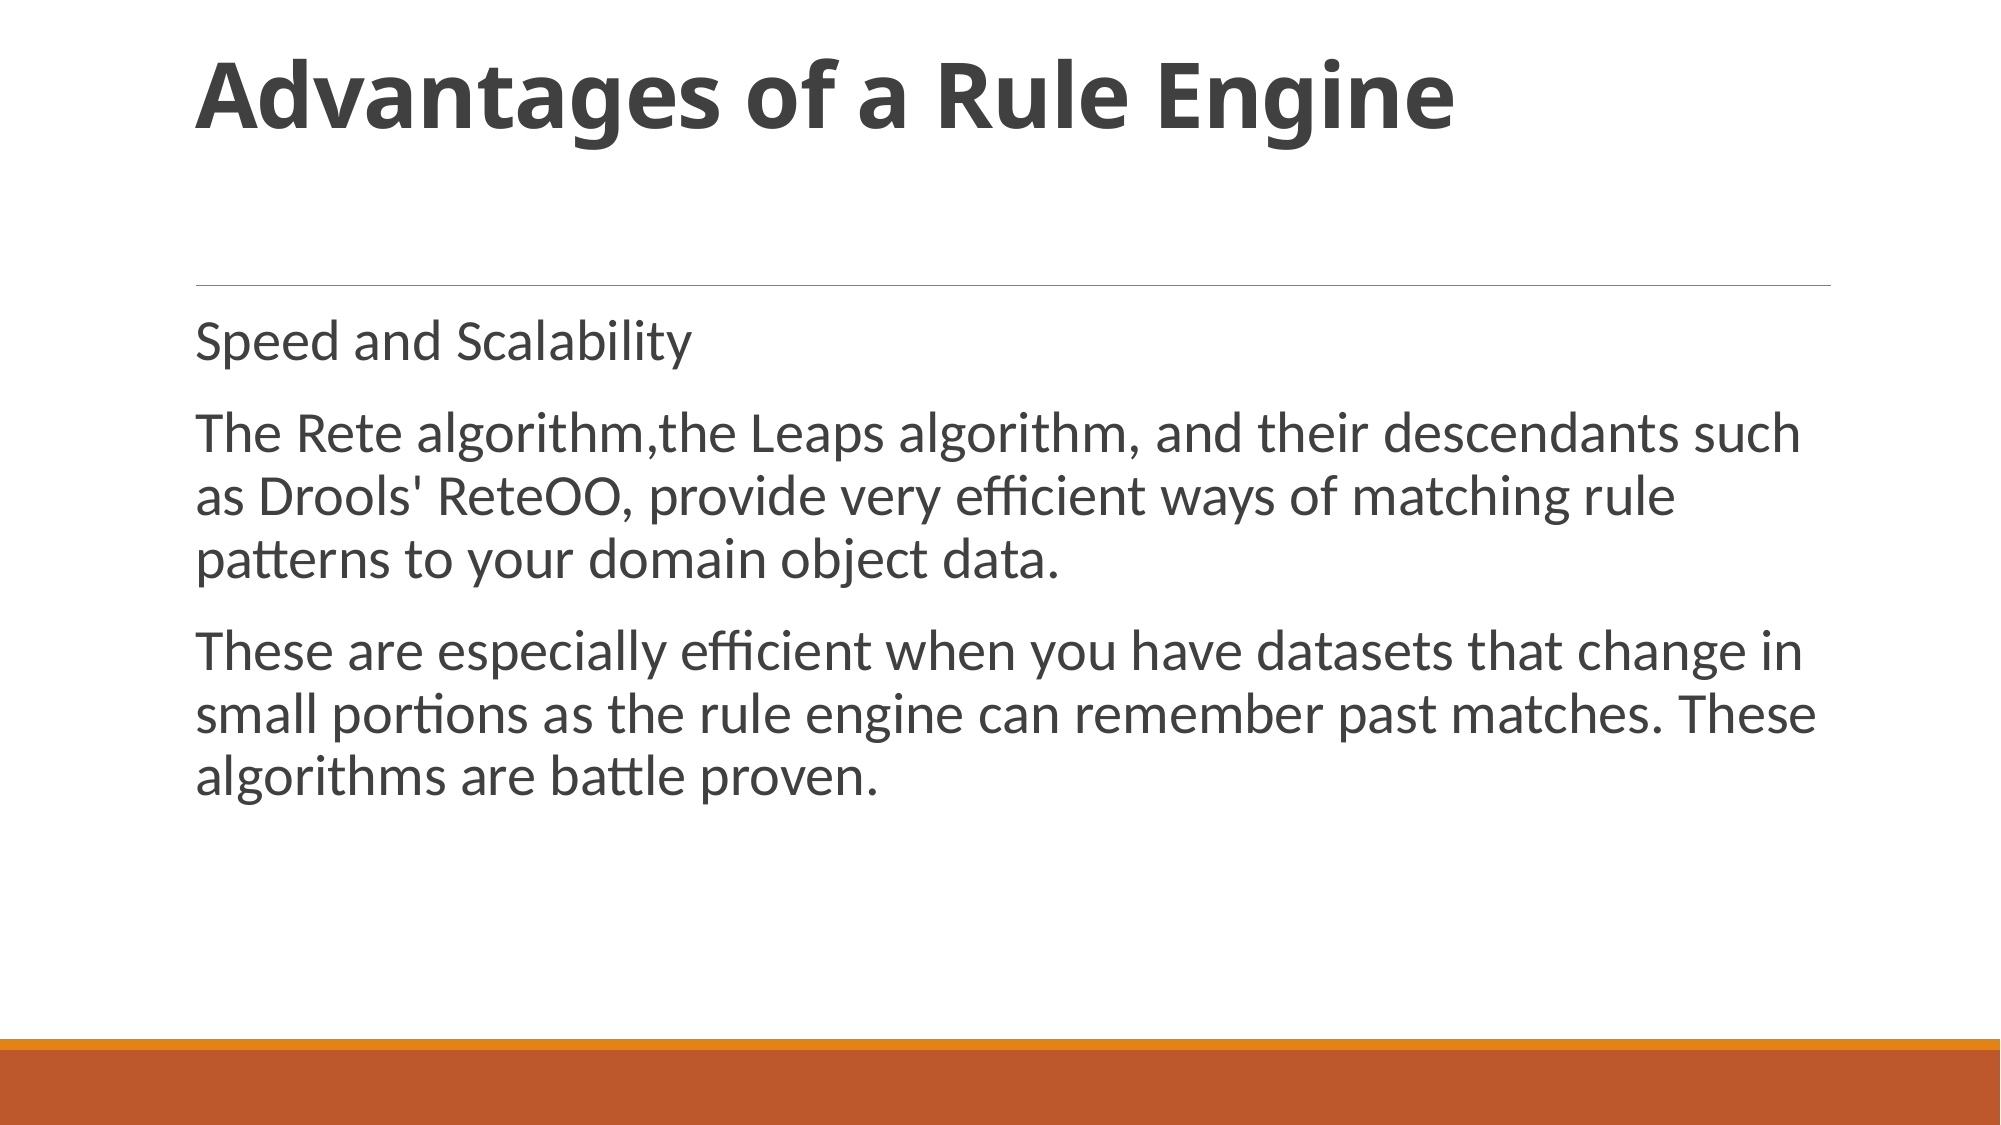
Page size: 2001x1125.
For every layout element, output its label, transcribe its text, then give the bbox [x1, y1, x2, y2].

title Advantages of a Rule Engine [180, 47, 1830, 265]
list Speed and Scalability The Rete algorithm,the Leaps algorithm, and their descendants such as Drools' ReteOO, provide very efficient ways of matching rule patterns to your domain object data. These are especially efficient when you have datasets that change in small portions as the rule engine can remember past matches. These algorithms are battle proven. [180, 302, 1830, 963]
